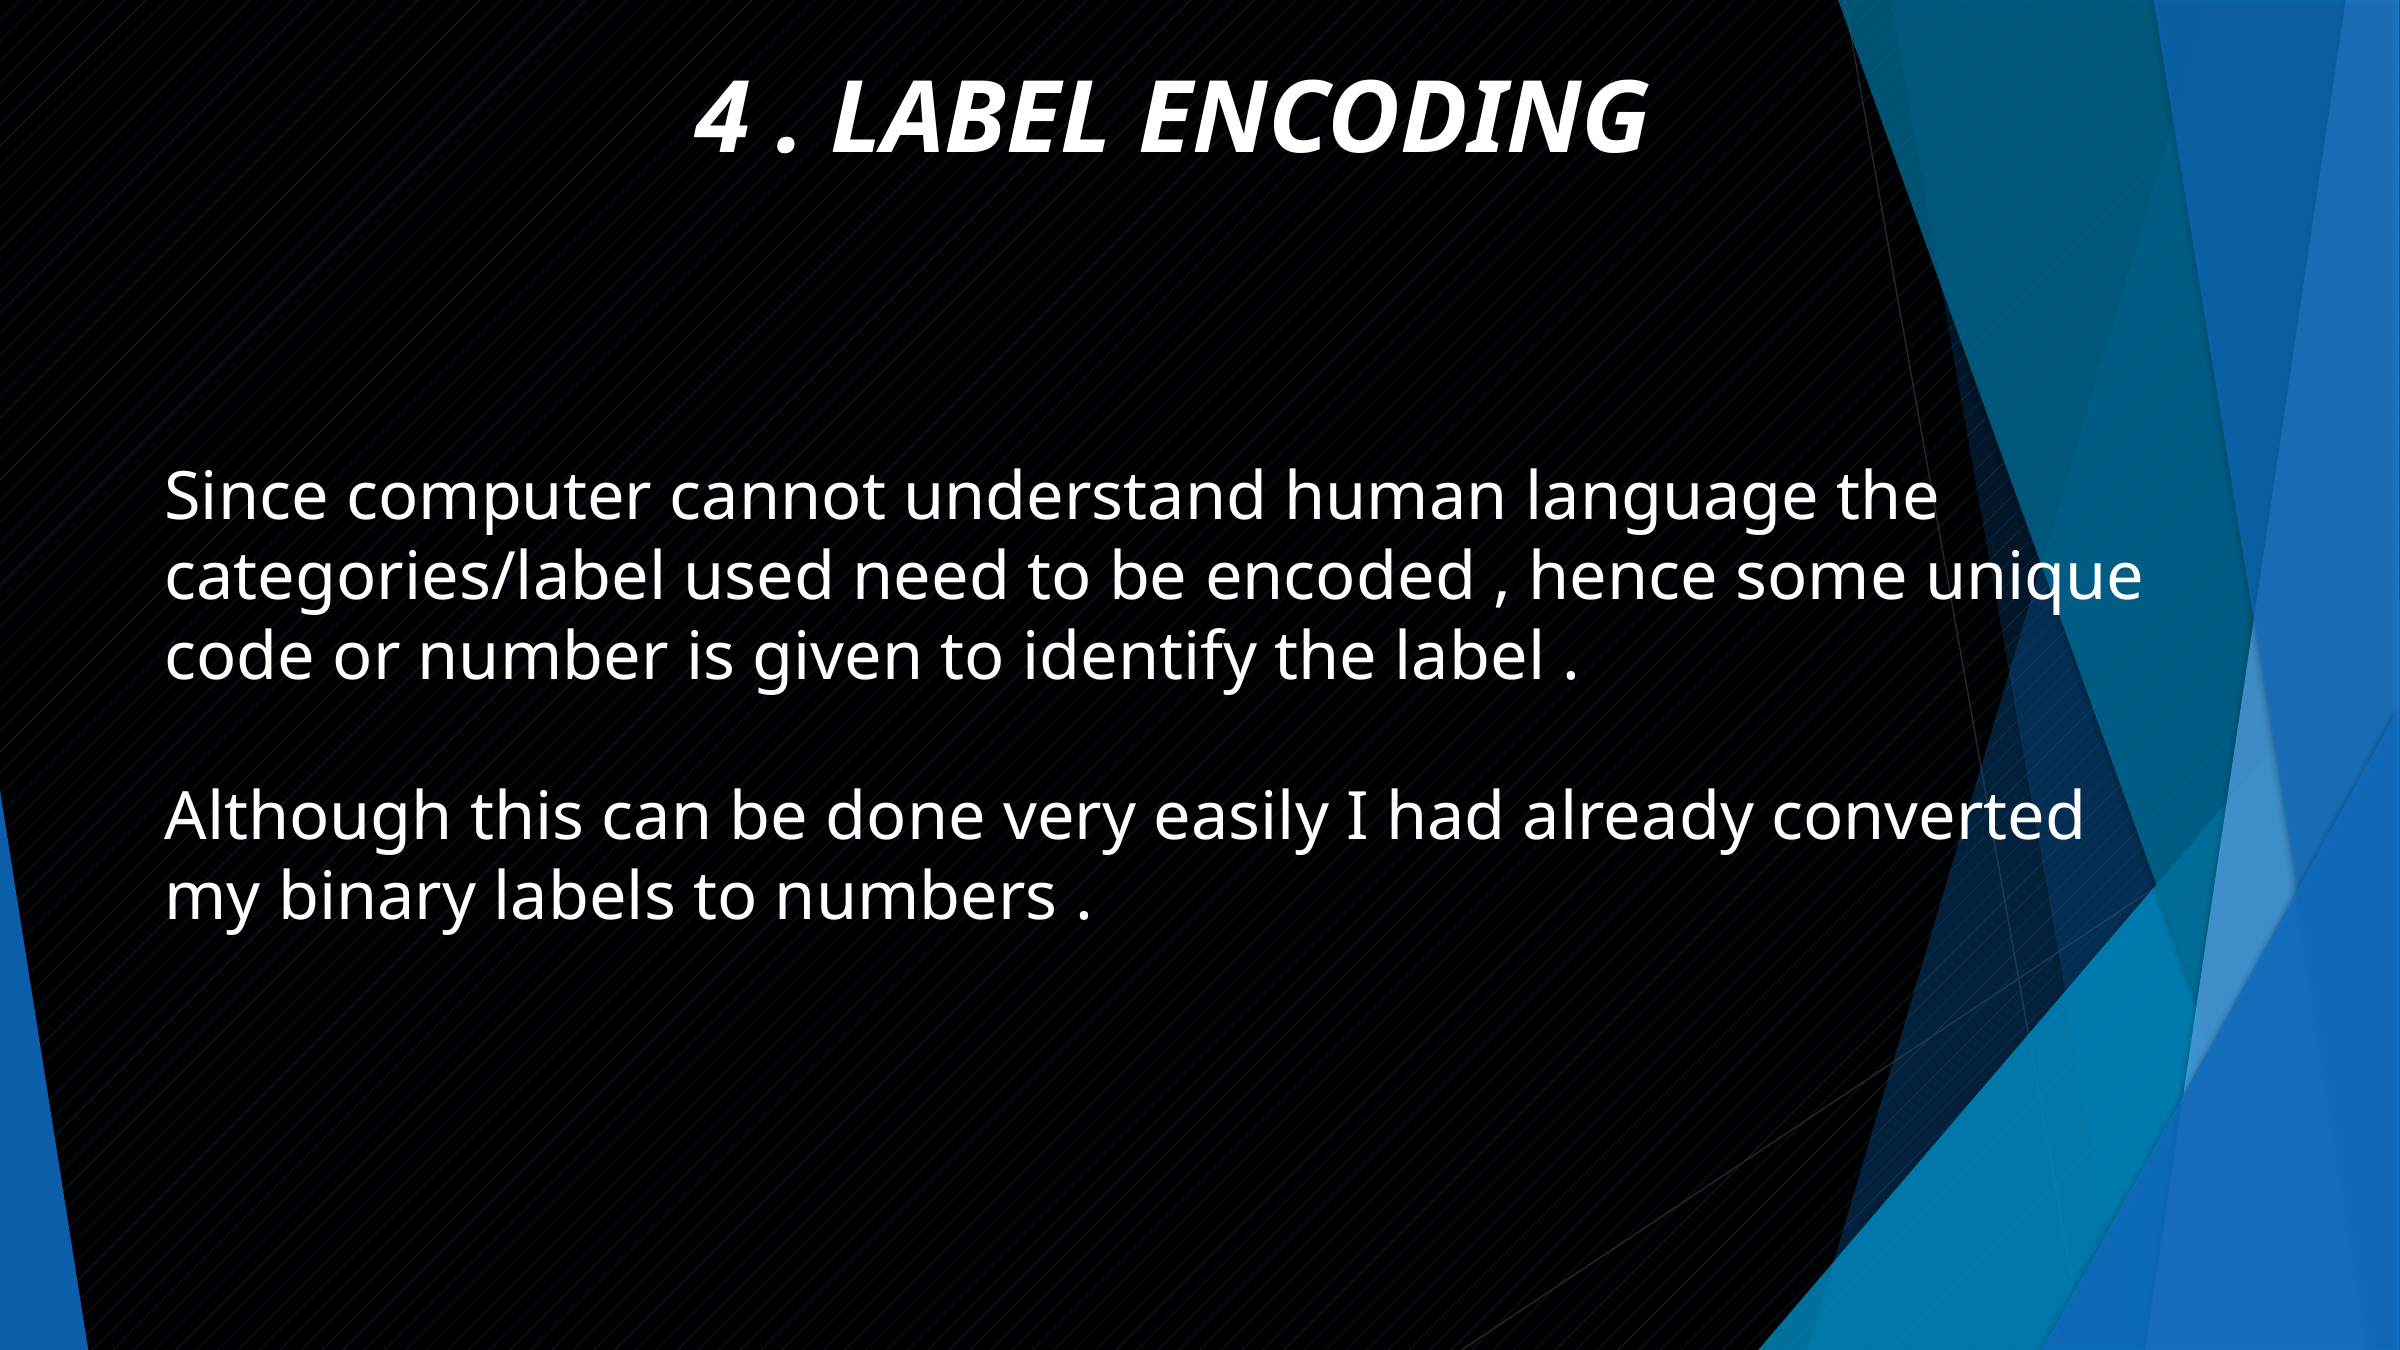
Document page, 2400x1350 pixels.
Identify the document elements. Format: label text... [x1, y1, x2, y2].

text_box Since computer cannot understand human language the categories/label used need to be encoded , hence some unique code or number is given to identify the label . Although this can be done very easily I had already converted my binary labels to numbers . [149, 445, 2185, 940]
text_box 4 . LABEL ENCODING [680, 44, 2007, 180]
